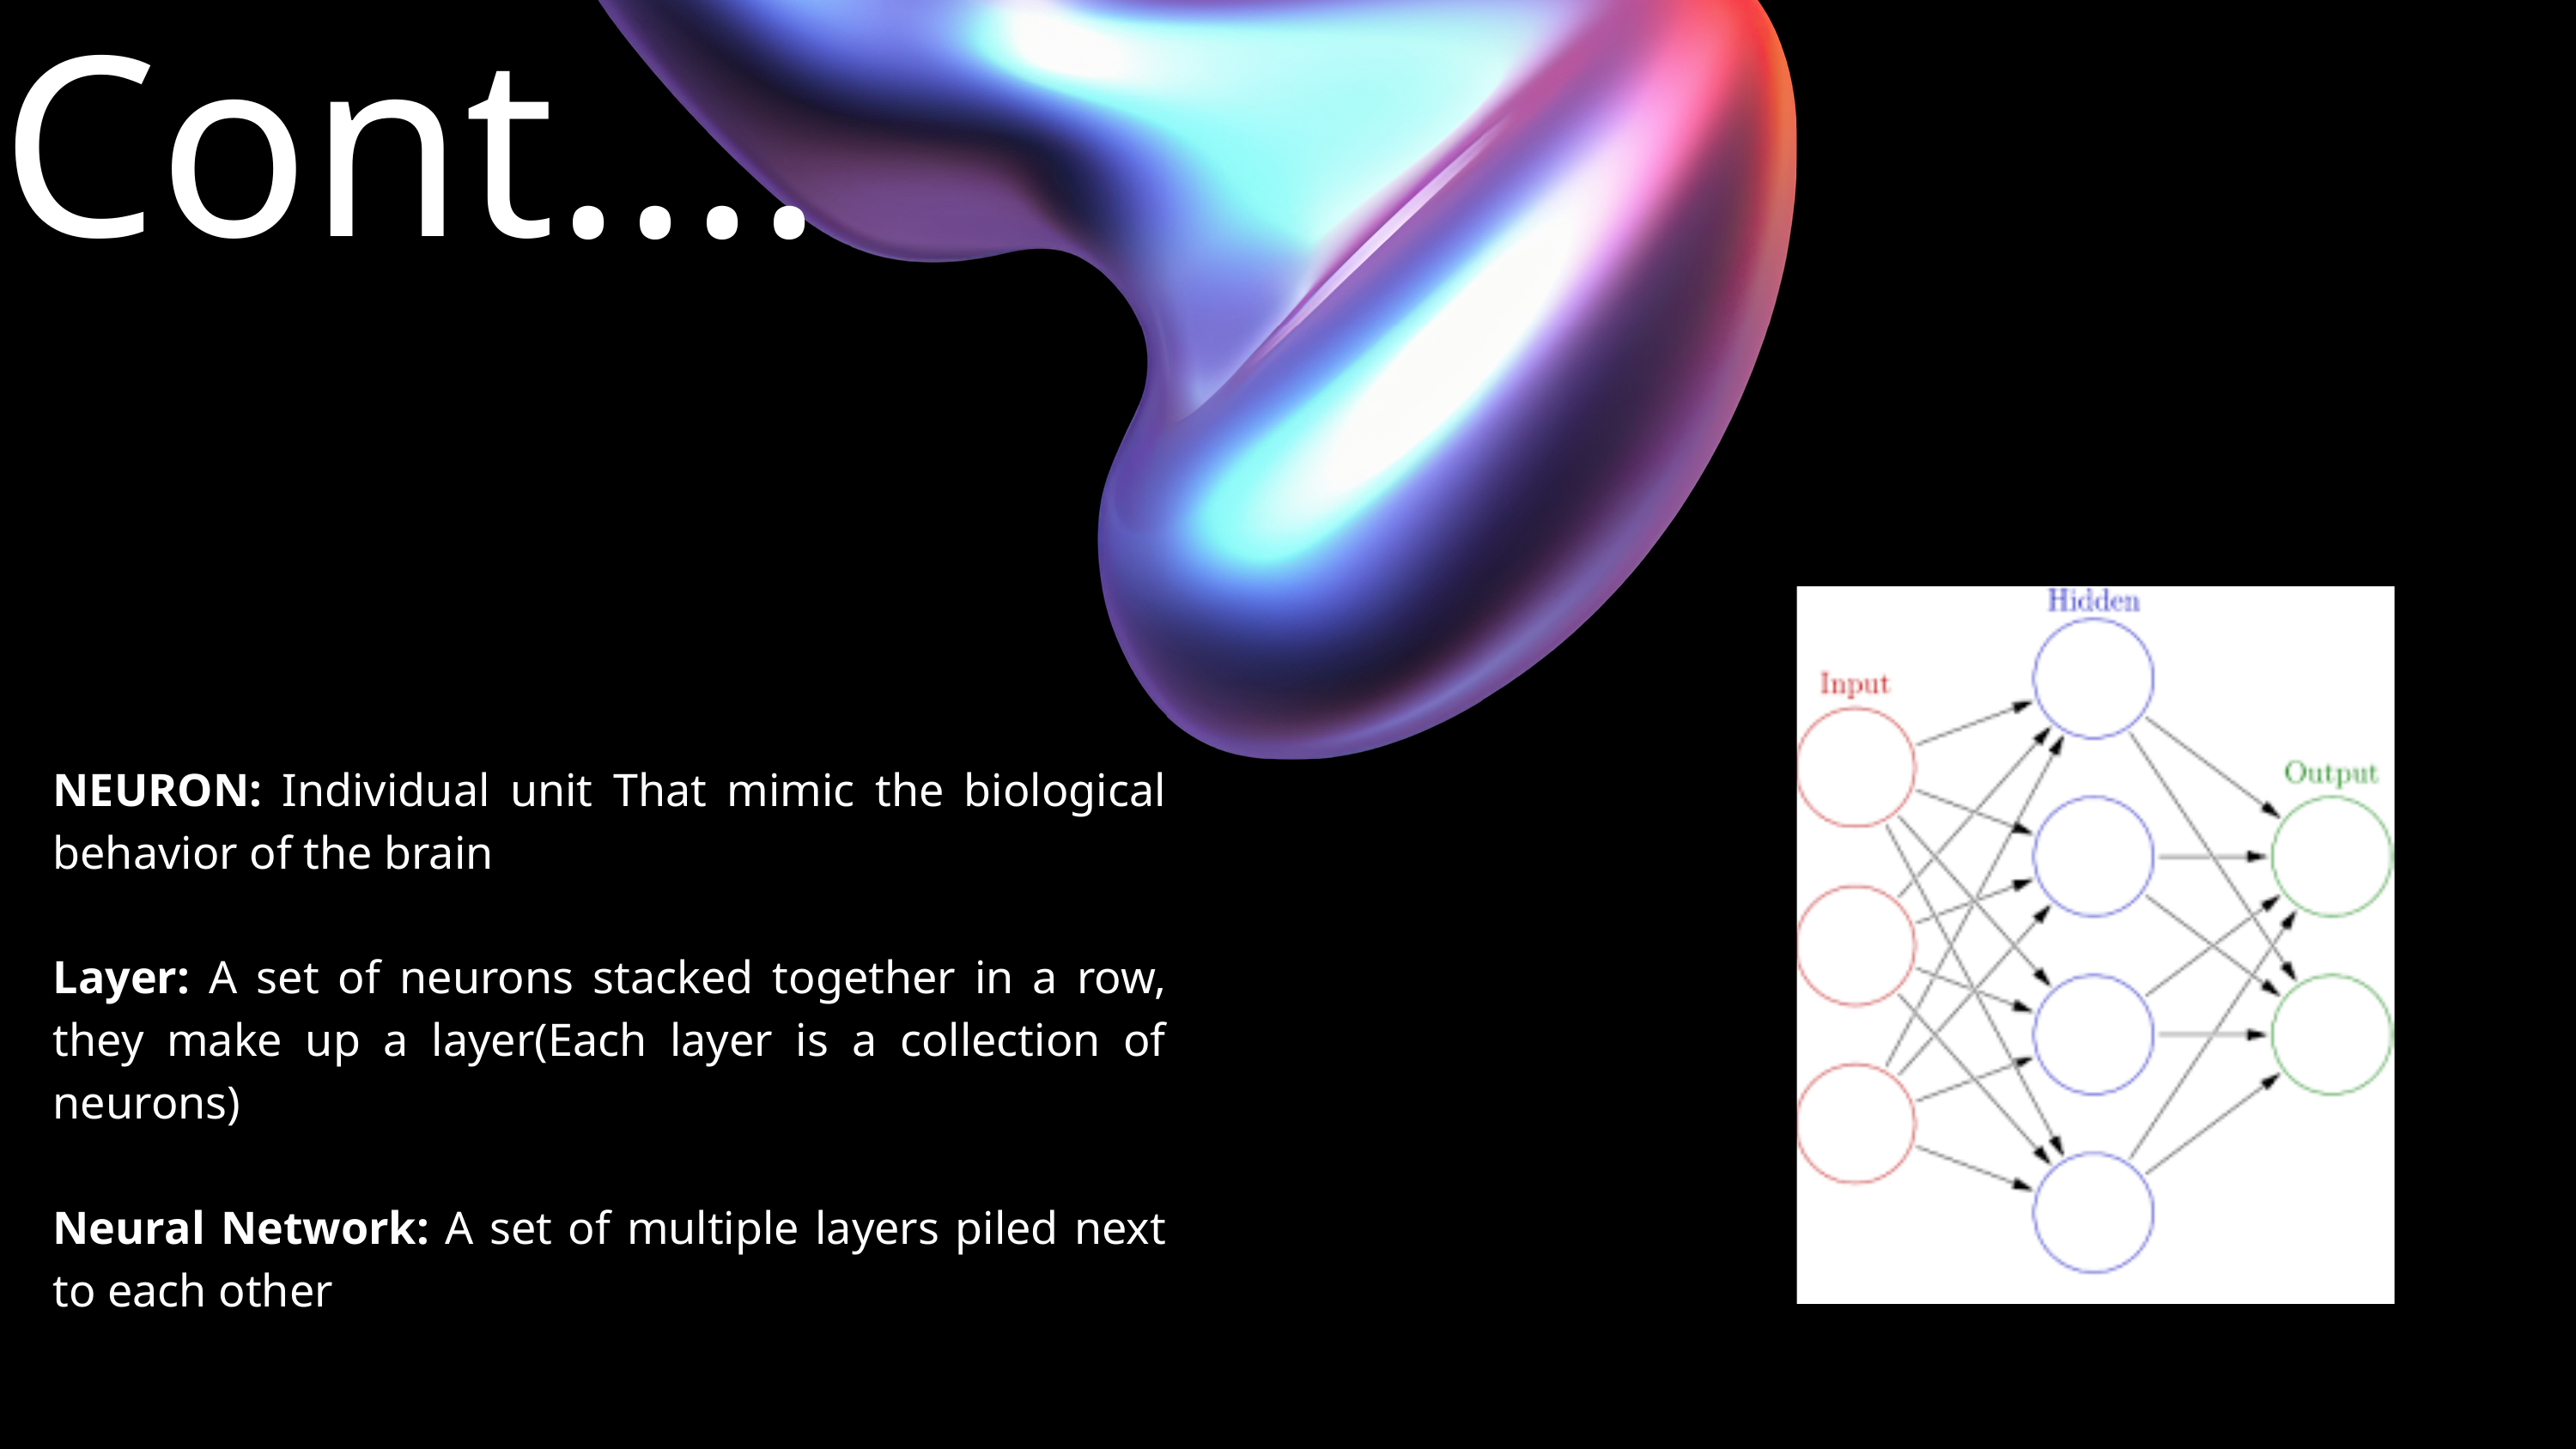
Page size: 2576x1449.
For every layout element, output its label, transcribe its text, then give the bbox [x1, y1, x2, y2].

text_box [1796, 586, 2395, 1304]
text_box NEURON: Individual unit That mimic the biological behavior of the brain Layer: A set of neurons stacked together in a row, they make up a layer(Each layer is a collection of neurons) Neural Network: A set of multiple layers piled next to each other [52, 752, 1167, 1379]
text_box Cont.... [0, 48, 1631, 287]
text_box [537, 0, 1797, 760]
